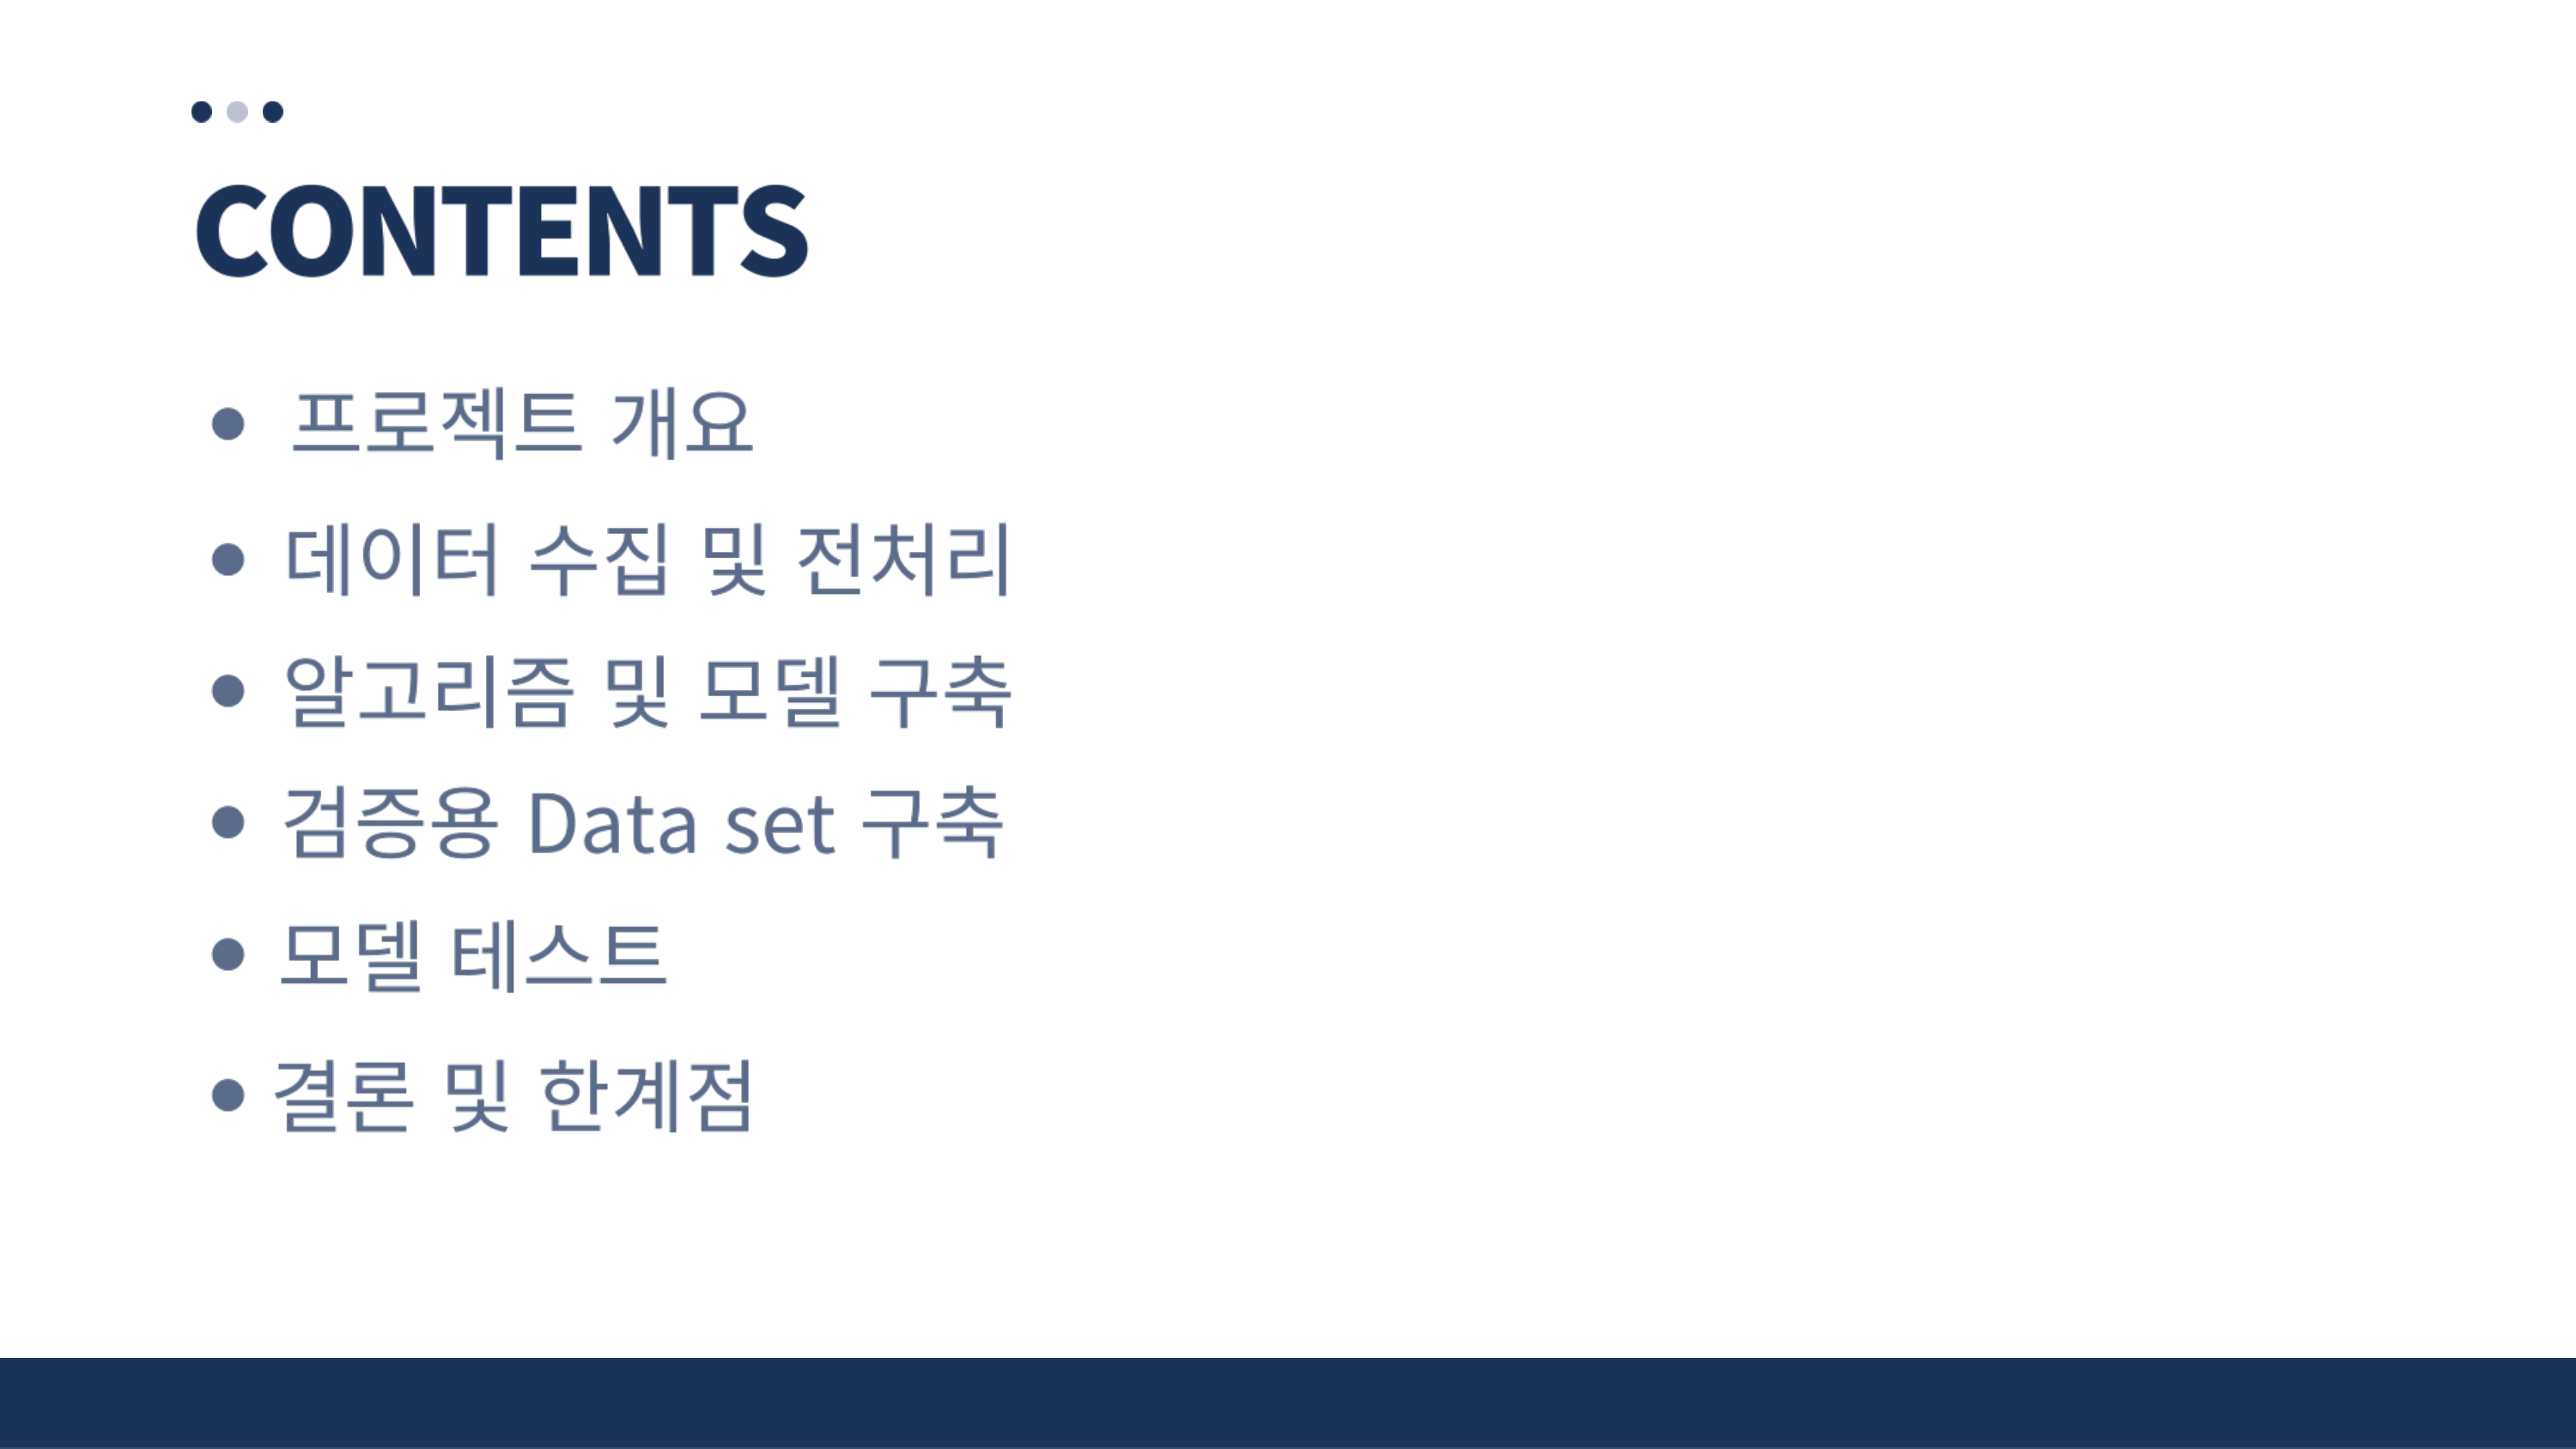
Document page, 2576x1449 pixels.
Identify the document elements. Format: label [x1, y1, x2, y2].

text_box [263, 101, 284, 123]
text_box [227, 101, 248, 123]
picture [185, 393, 264, 458]
picture [185, 924, 264, 988]
picture [173, 126, 864, 334]
text_box [191, 101, 213, 123]
picture [185, 354, 1058, 1170]
text_box [0, 1358, 2576, 1449]
